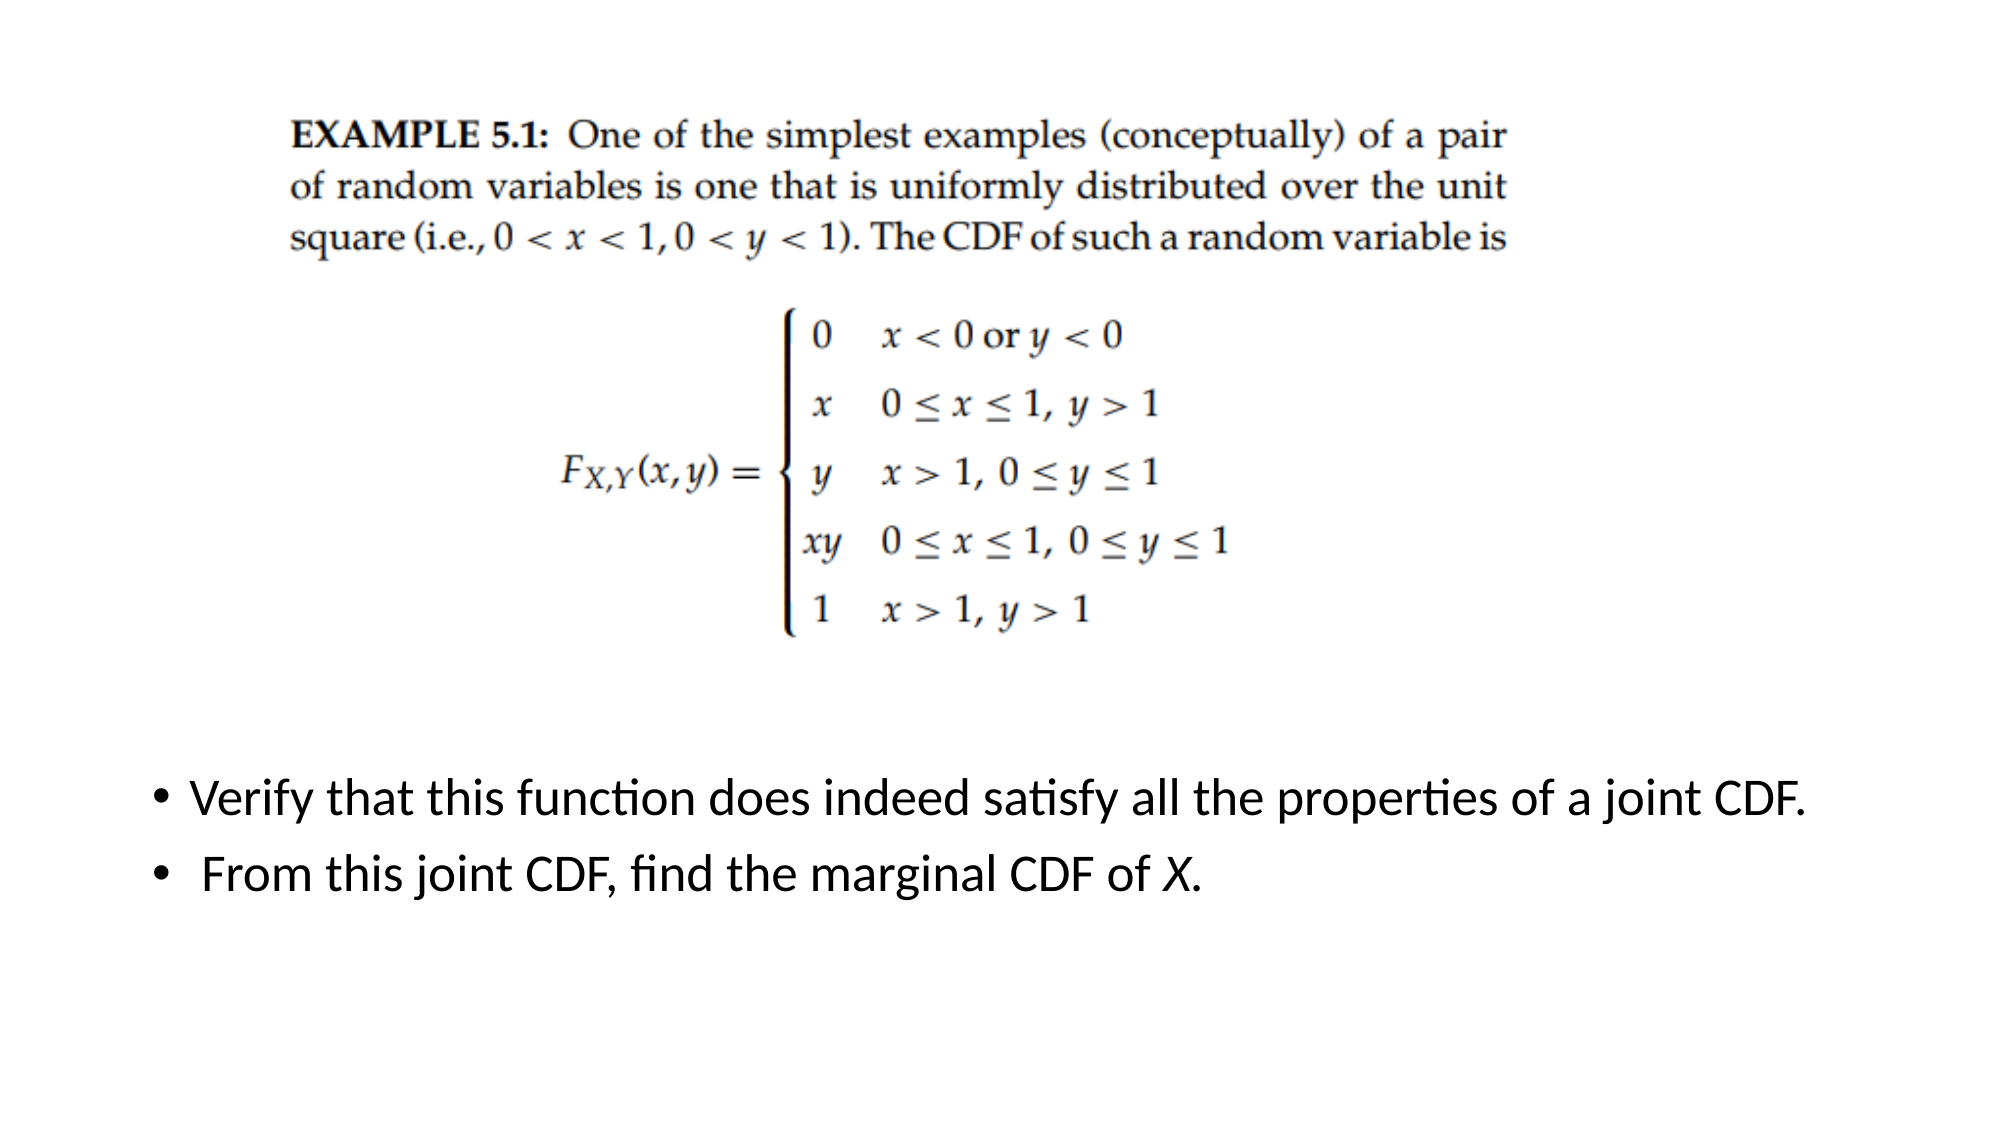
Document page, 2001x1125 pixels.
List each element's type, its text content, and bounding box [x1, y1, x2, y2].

picture [260, 89, 1545, 673]
list Verify that this function does indeed satisfy all the properties of a joint CDF. From this joint CDF, find the marginal CDF of X. [137, 299, 1863, 1014]
